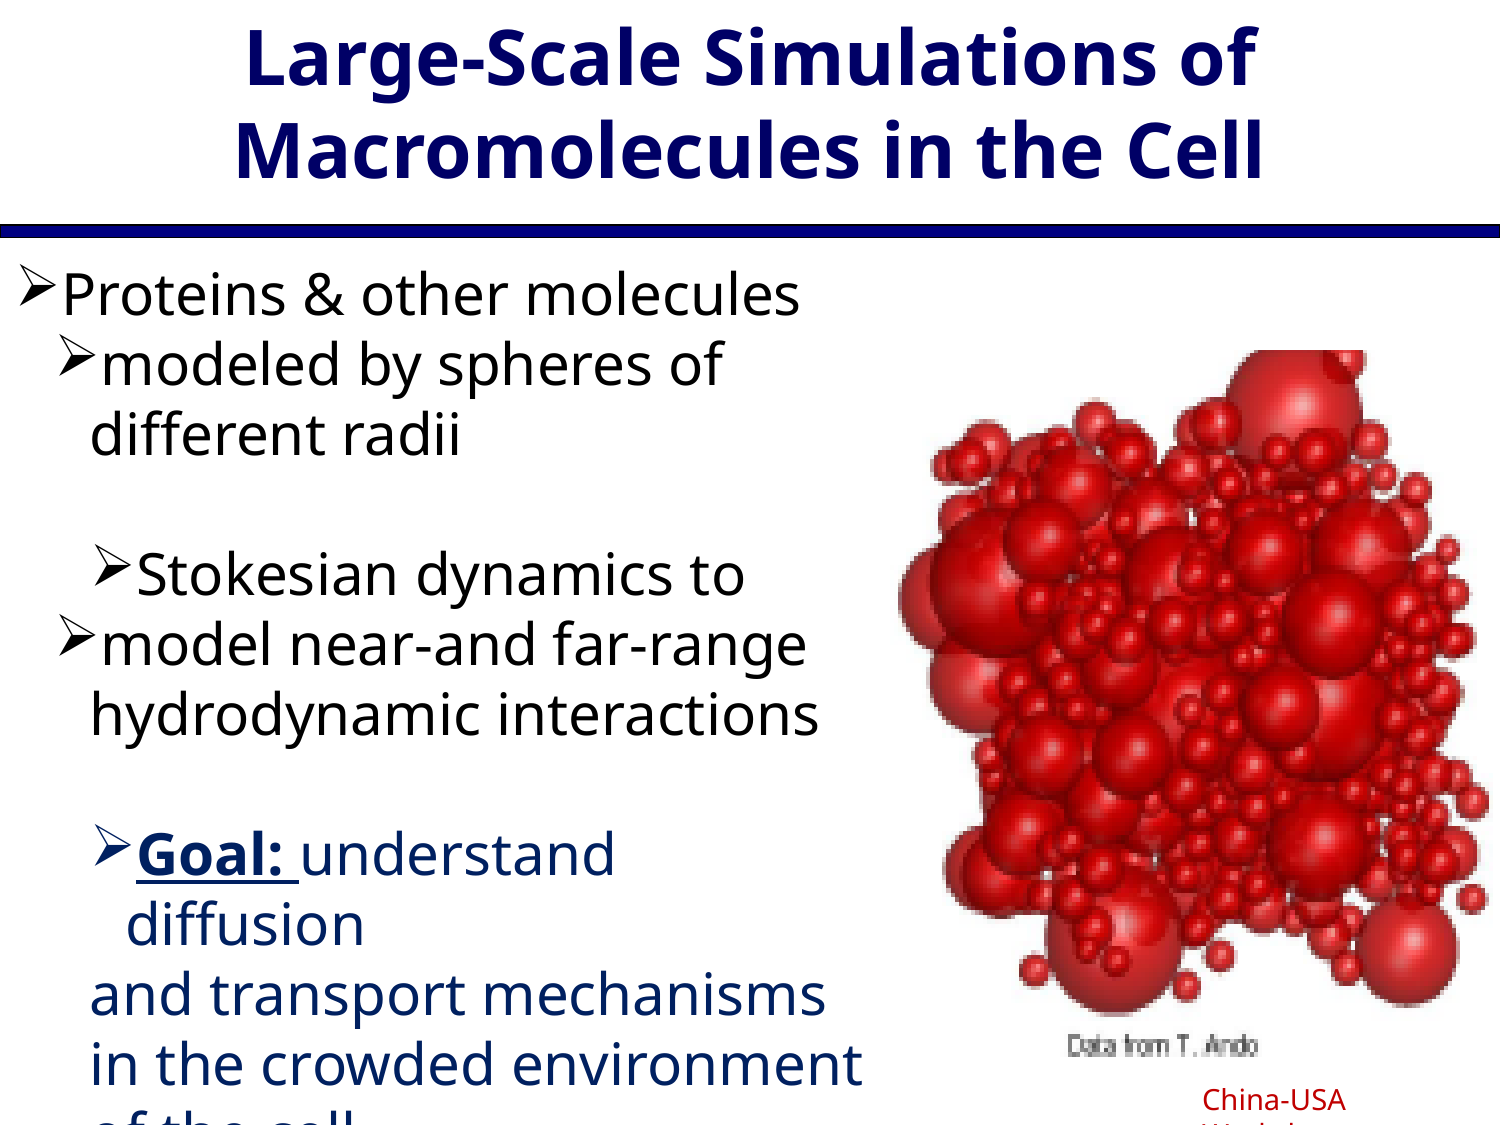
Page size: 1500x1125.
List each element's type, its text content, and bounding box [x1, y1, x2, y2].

text_box Proteins & other molecules modeled by spheres of different radii Stokesian dynamics to model near-and far-range hydrodynamic interactions Goal: understand diffusion and transport mechanisms in the crowded environment of the cell [0, 249, 888, 1125]
title Large-Scale Simulations of Macromolecules in the Cell [0, 0, 1500, 296]
picture [887, 349, 1500, 1088]
